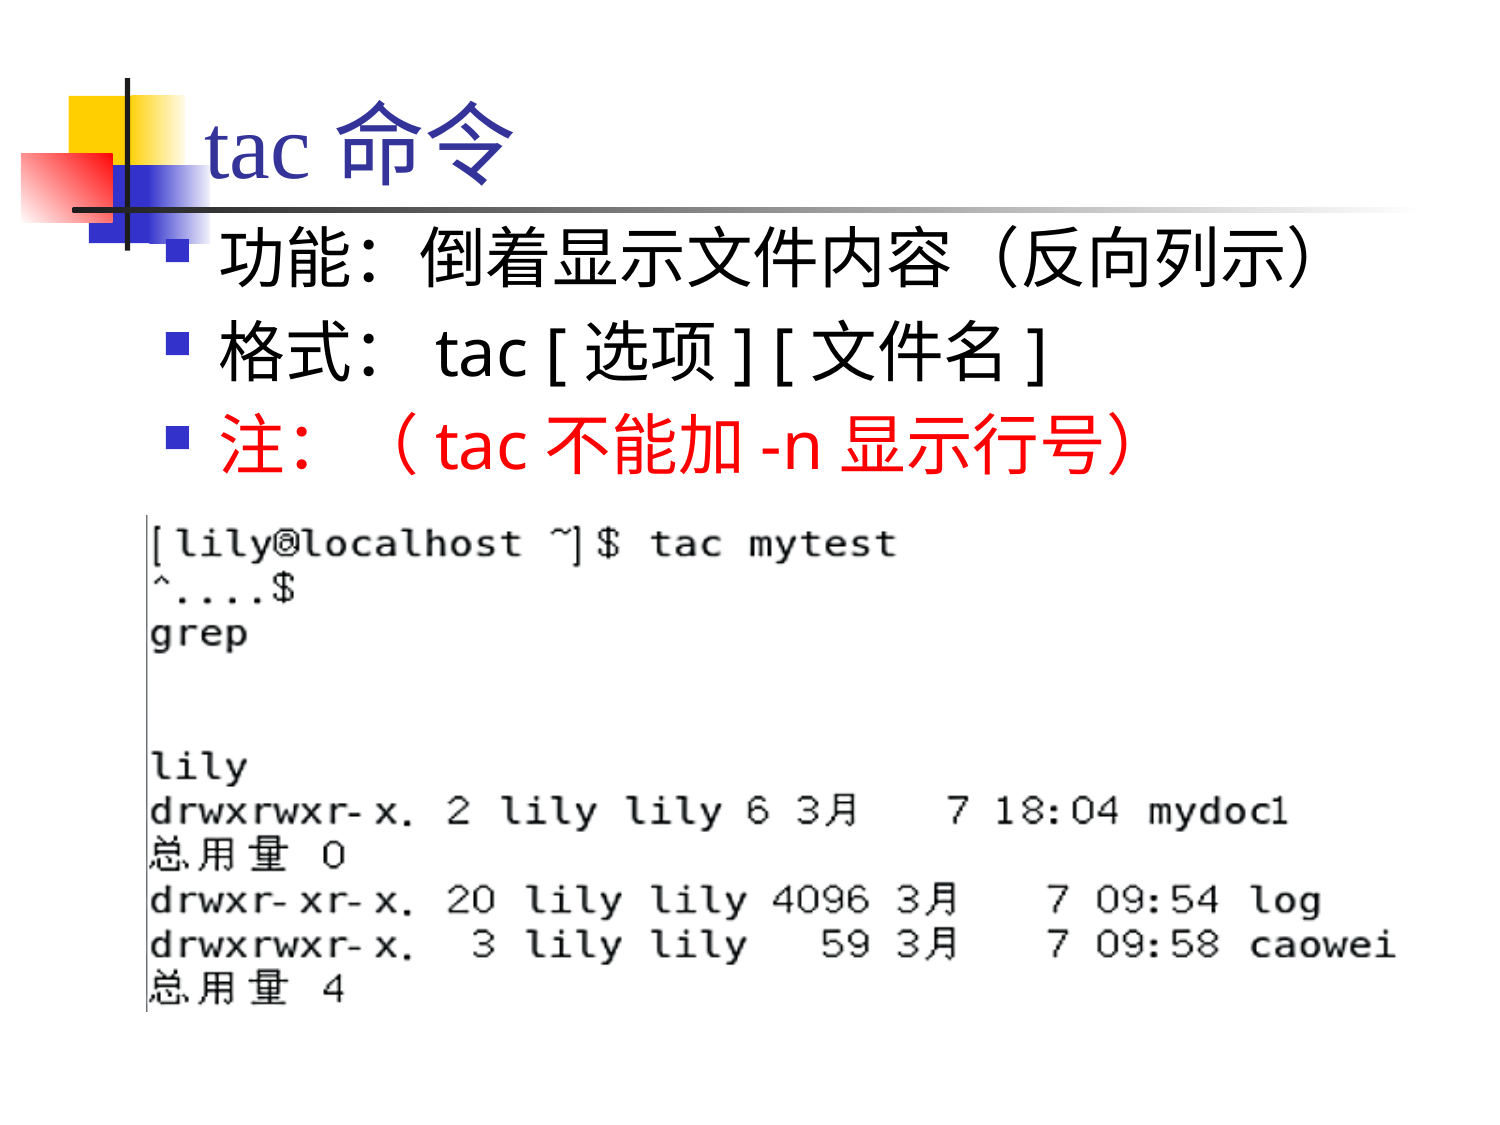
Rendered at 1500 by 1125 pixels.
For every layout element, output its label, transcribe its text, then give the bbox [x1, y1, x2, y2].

title tac命令 [189, 31, 1468, 205]
list 功能：倒着显示文件内容（反向列示） 格式：tac [选项] [文件名] 注：（tac不能加-n显示行号） [147, 208, 1423, 884]
picture [146, 515, 1420, 1012]
